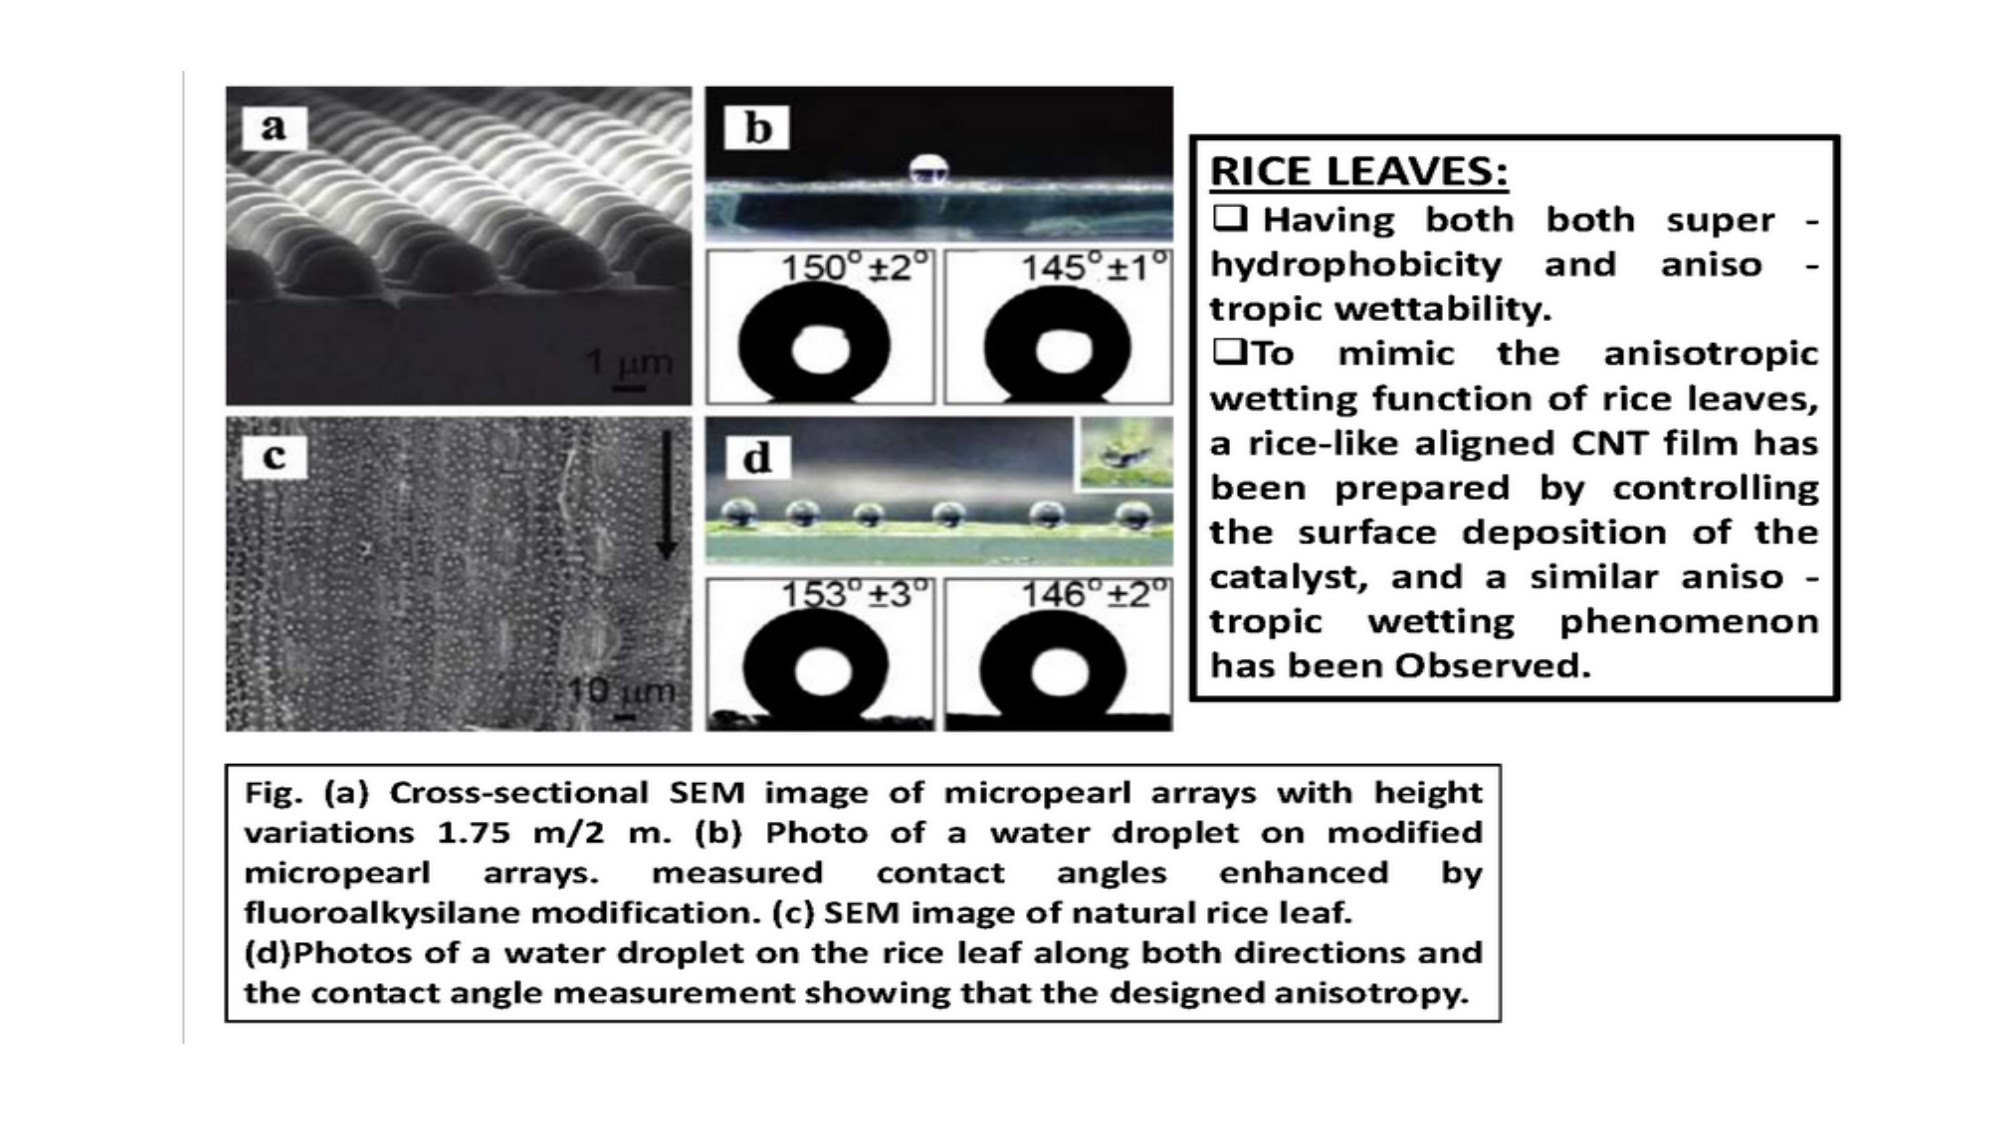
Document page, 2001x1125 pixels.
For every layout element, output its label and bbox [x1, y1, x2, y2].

picture [179, 71, 1857, 1044]
